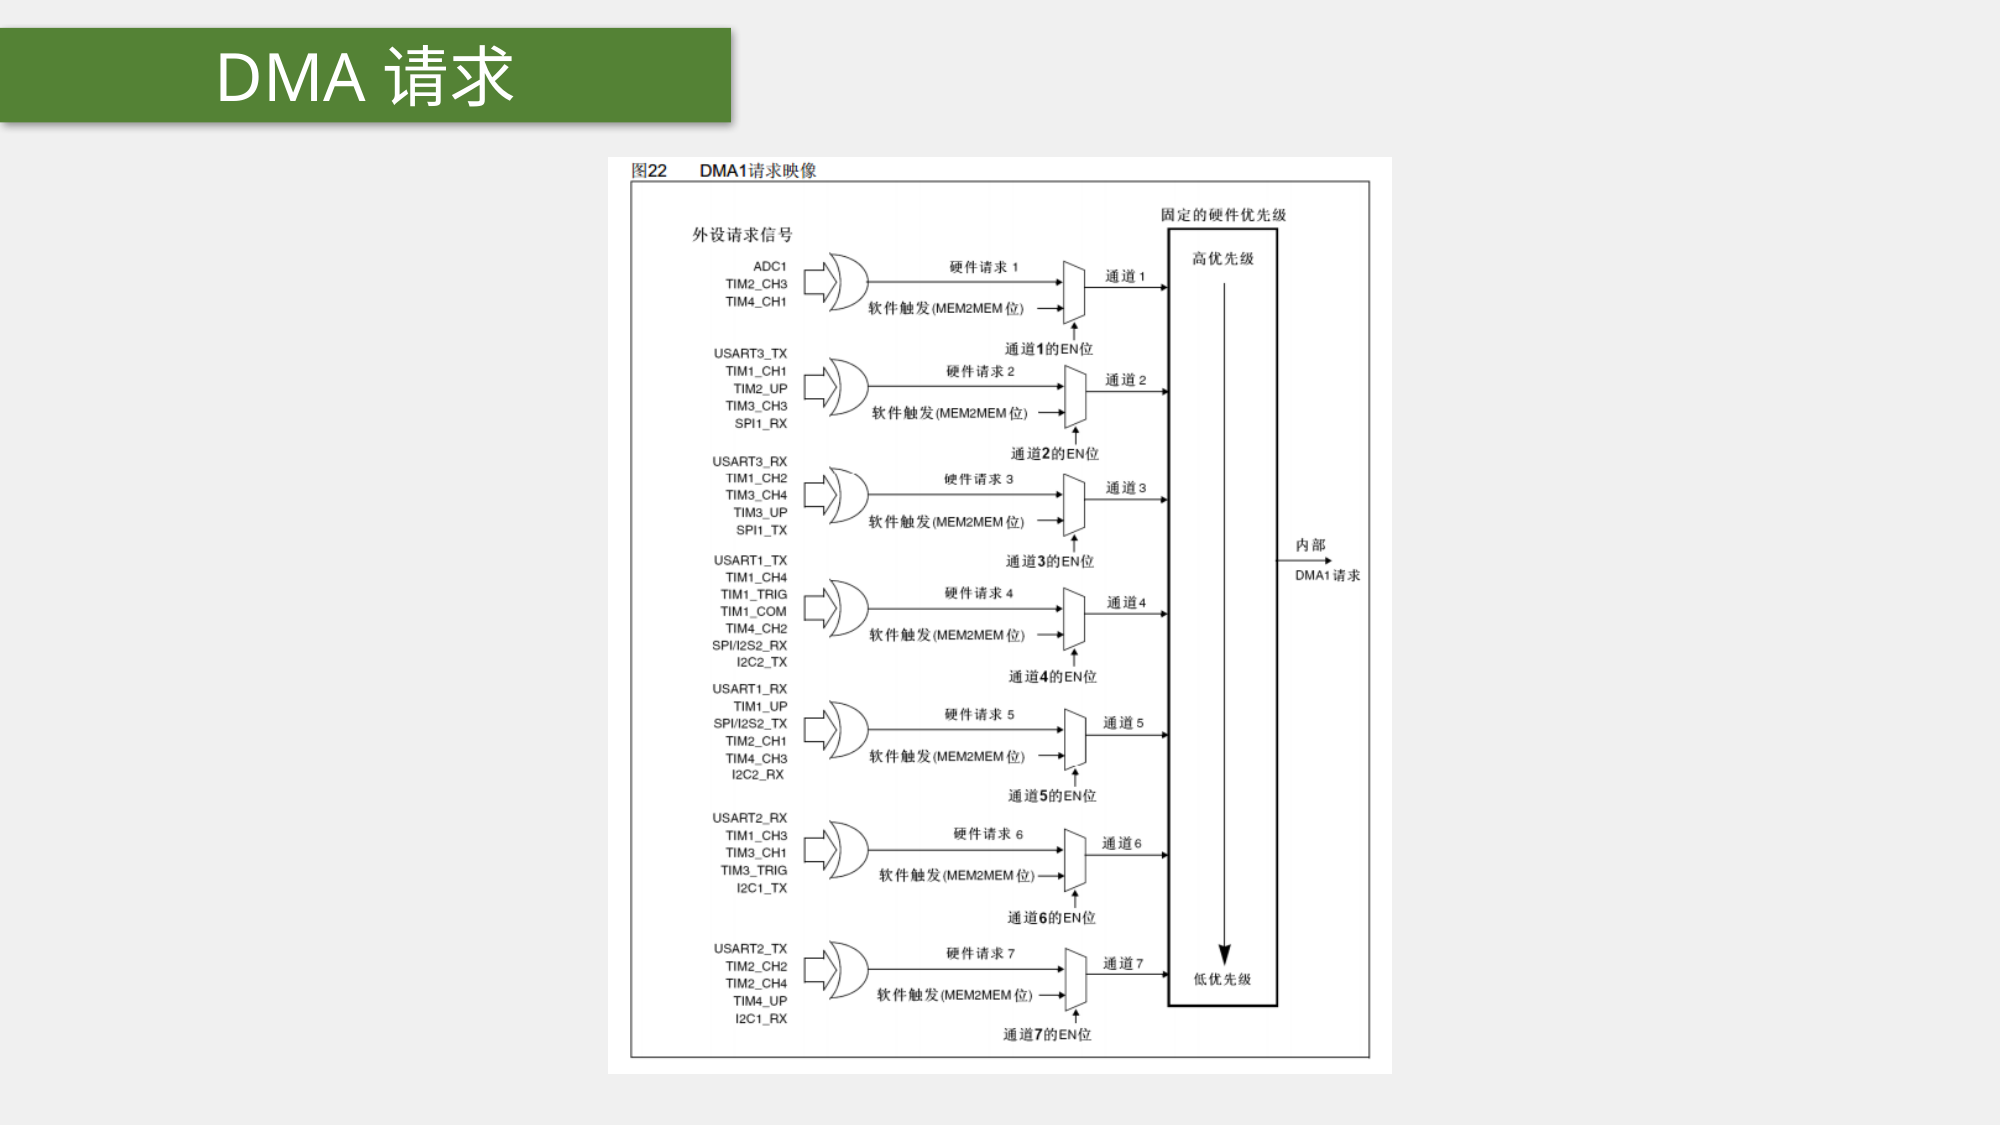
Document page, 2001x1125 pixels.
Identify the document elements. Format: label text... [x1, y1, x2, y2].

text_box DMA请求 [0, 27, 732, 123]
picture [608, 157, 1392, 1074]
